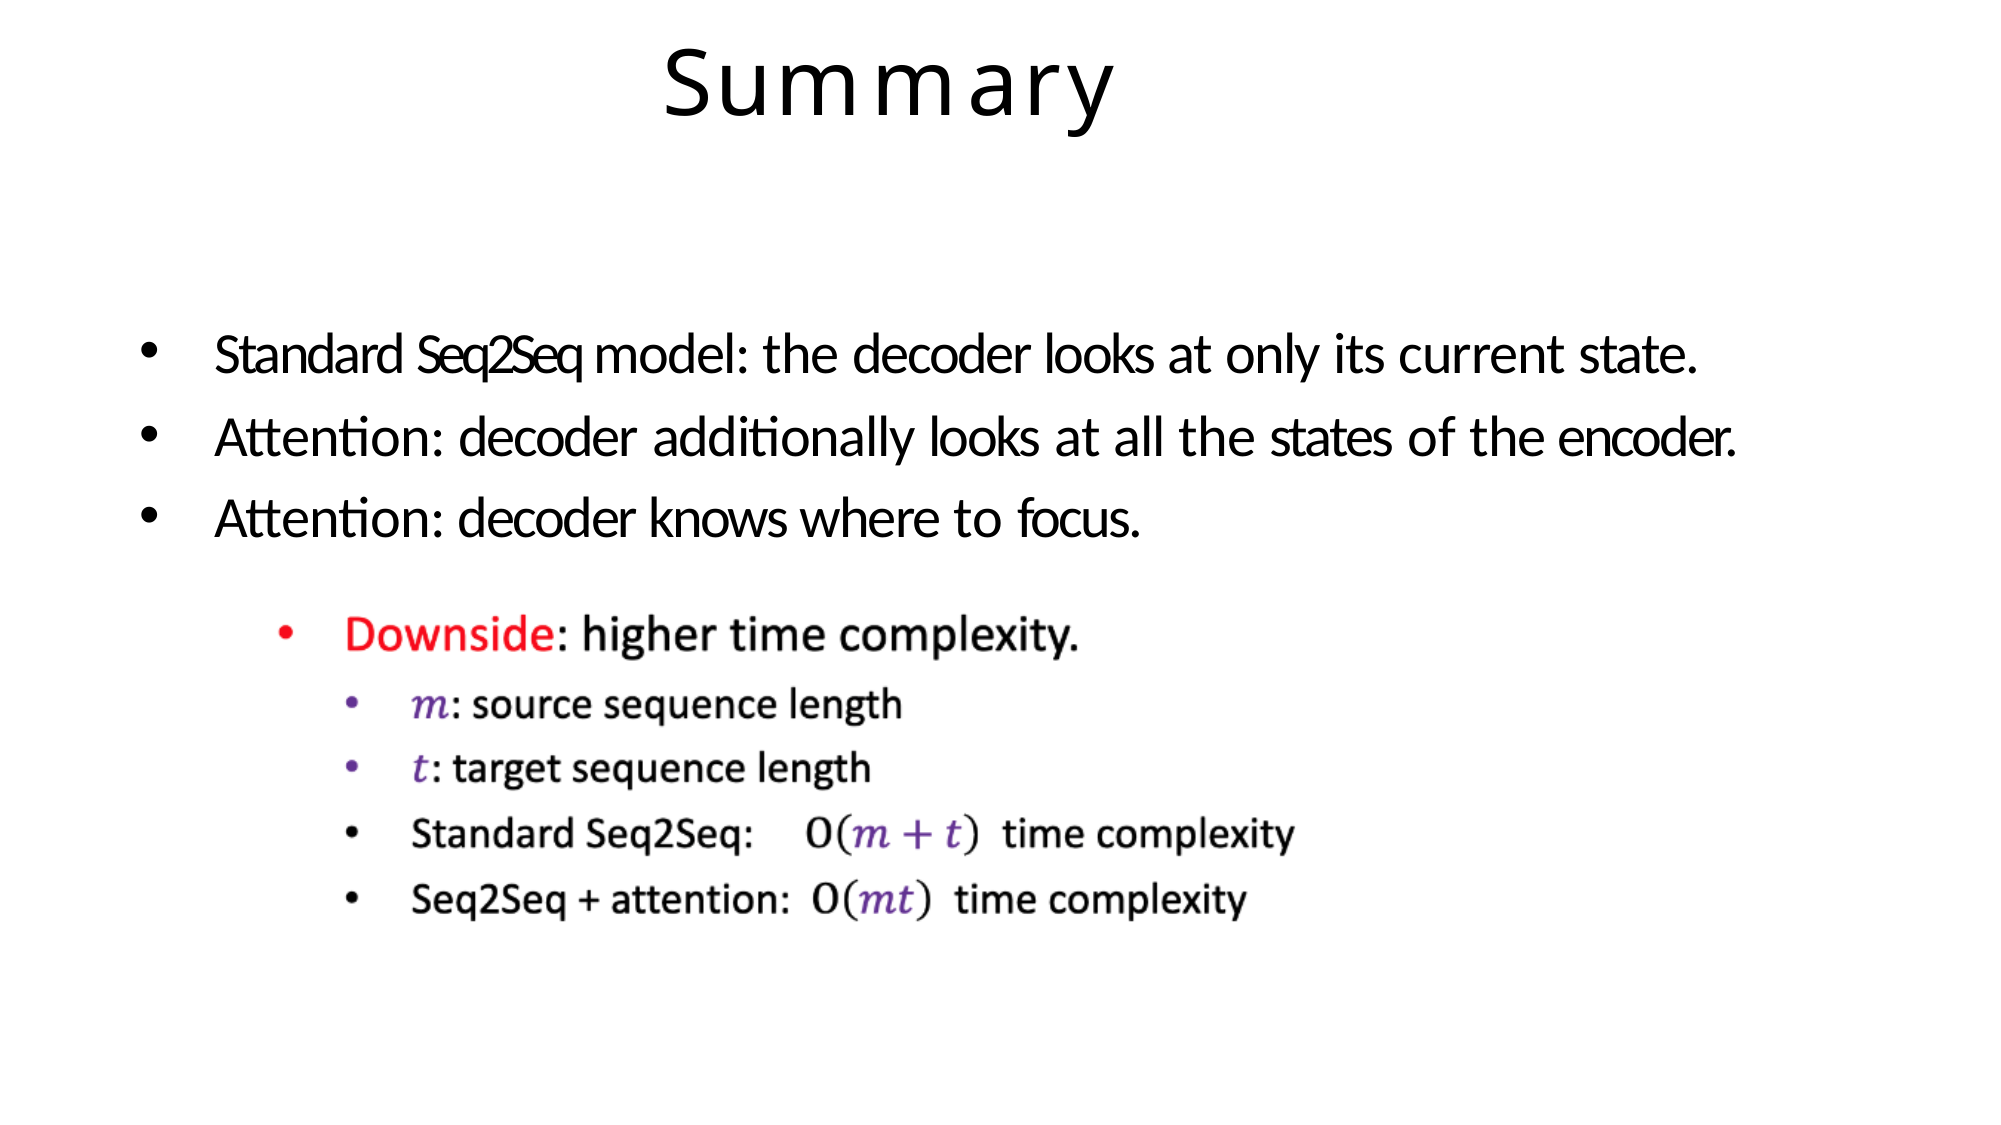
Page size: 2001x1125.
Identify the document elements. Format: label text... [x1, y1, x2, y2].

title Summary [660, 0, 1183, 174]
picture [219, 569, 1473, 1068]
list Standard Seq2Seq model: the decoder looks at only its current state. Attention: decoder additionally looks at all the states of the encoder. Attention: decoder knows where to focus. [137, 299, 1863, 953]
